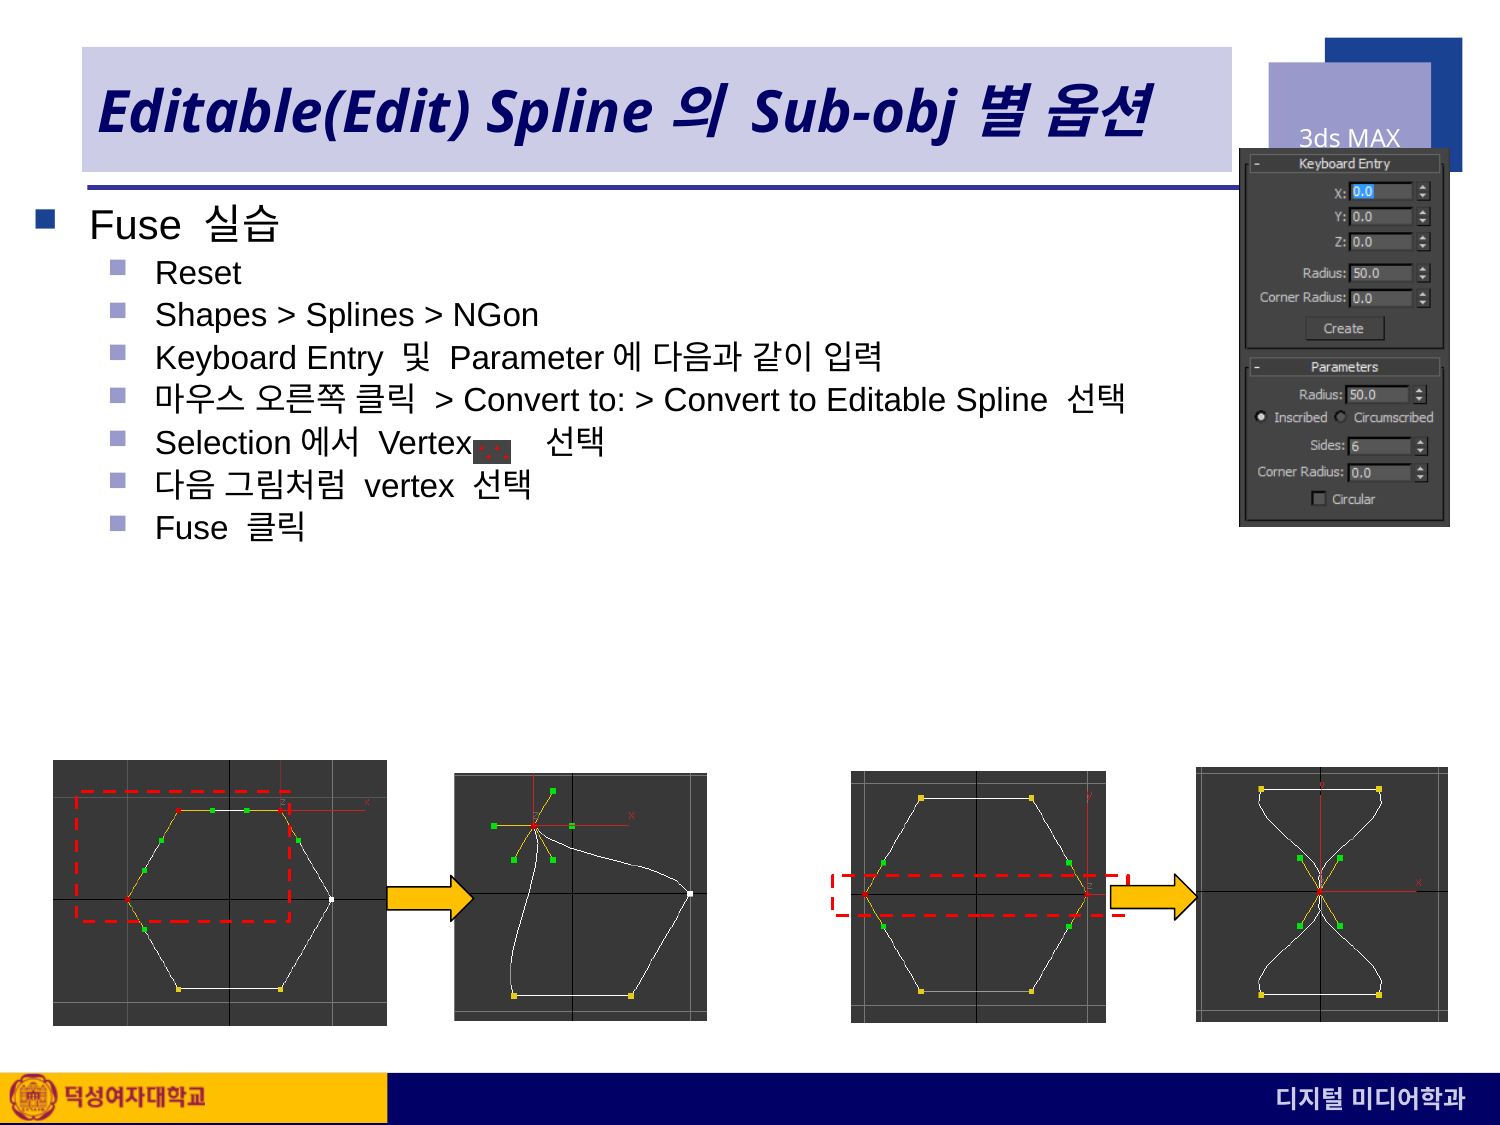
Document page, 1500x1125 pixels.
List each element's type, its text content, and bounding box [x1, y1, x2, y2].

picture [1195, 767, 1449, 1022]
picture [454, 773, 707, 1021]
picture [473, 439, 512, 464]
text_box [392, 886, 449, 910]
text_box Fuse 실습 Reset Shapes > Splines > NGon Keyboard Entry 및 Parameter에 다음과 같이 입력 마우스 오른쪽 클릭 > Convert to: > Convert to Editable Spline 선택 Selection에서 Vertex 선택 다음 그림처럼 vertex 선택 Fuse 클릭 [17, 196, 1500, 1026]
picture [1239, 148, 1451, 528]
title Editable(Edit) Spline의 Sub-obj별 옵션 [81, 46, 1233, 173]
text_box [52, 760, 388, 1027]
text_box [832, 771, 1129, 1023]
text_box [1132, 874, 1190, 921]
picture [0, 1034, 229, 1125]
